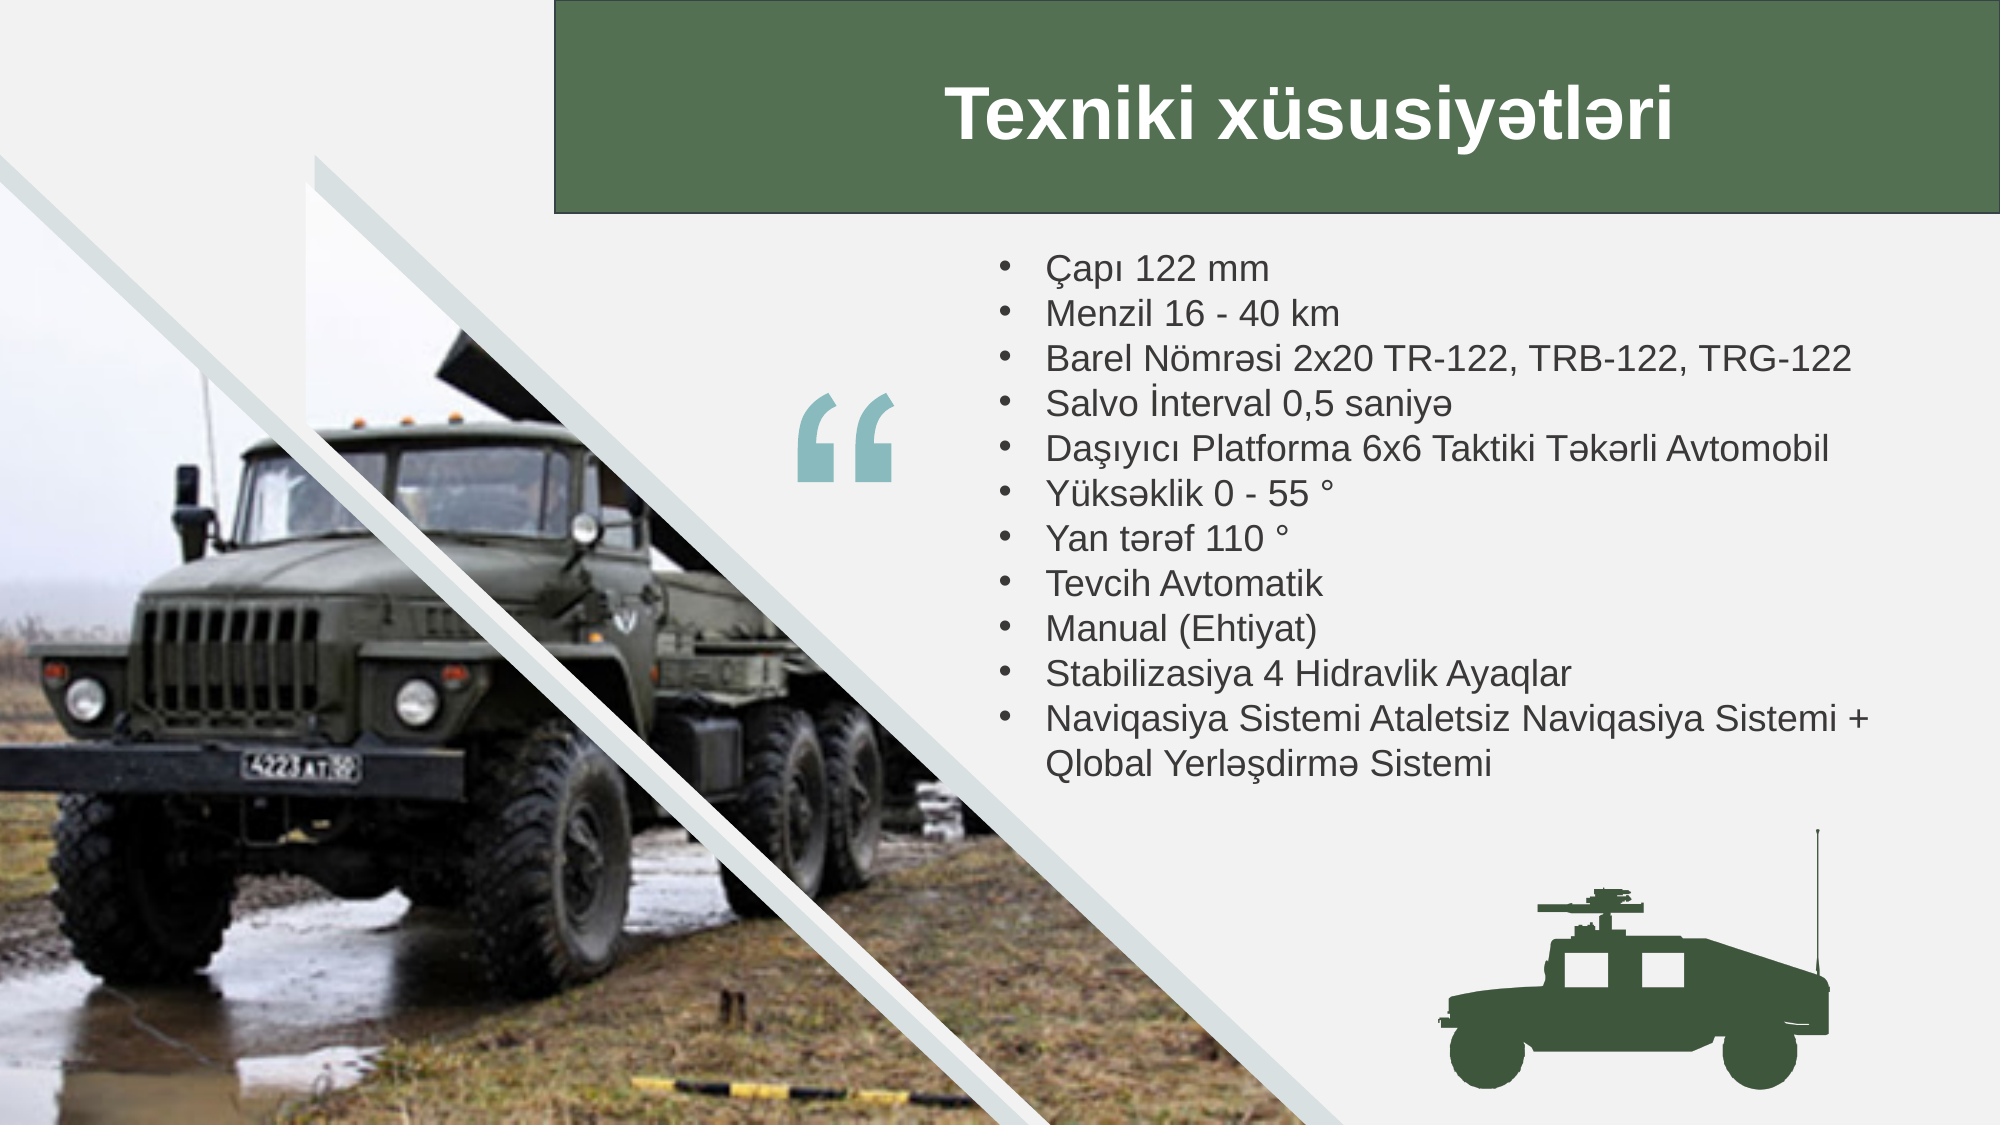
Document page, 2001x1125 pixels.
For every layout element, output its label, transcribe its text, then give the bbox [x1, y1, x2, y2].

text_box Çapı 122 mm Menzil 16 - 40 km Barel Nömrəsi 2x20 TR-122, TRB-122, TRG-122 Salvo İnterval 0,5 saniyə Daşıyıcı Platforma 6x6 Taktiki Təkərli Avtomobil Yüksəklik 0 - 55 ° Yan tərəf 110 ° Tevcih Avtomatik Manual (Ehtiyat) Stabilizasiya 4 Hidravlik Ayaqlar Naviqasiya Sistemi Ataletsiz Naviqasiya Sistemi + Qlobal Yerləşdirmə Sistemi [1306, 236, 1984, 791]
picture [0, 181, 1306, 1125]
picture [1438, 829, 1830, 1090]
text_box [554, 0, 2000, 214]
text_box Texniki xüsusiyətləri [929, 56, 1692, 162]
